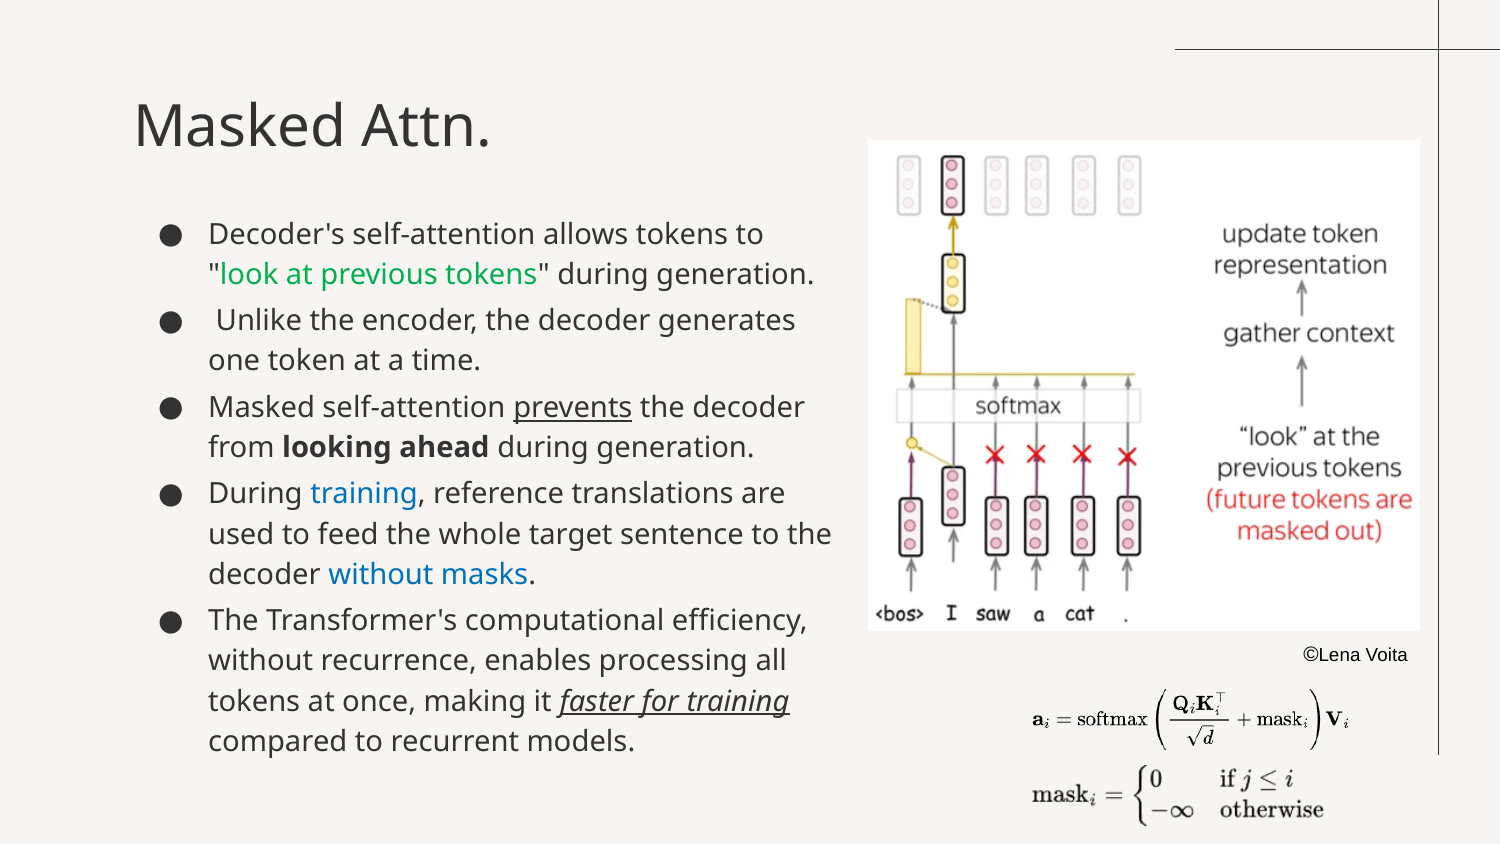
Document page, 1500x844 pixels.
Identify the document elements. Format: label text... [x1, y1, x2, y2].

picture [1032, 689, 1349, 751]
list Decoder's self-attention allows tokens to "look at previous tokens" during generation. Unlike the encoder, the decoder generates one token at a time. Masked self-attention prevents the decoder from looking ahead during generation. During training, reference translations are used to feed the whole target sentence to the decoder without masks. The Transformer's computational efficiency, without recurrence, enables processing all tokens at once, making it faster for training compared to recurrent models. [118, 194, 856, 826]
picture [1032, 765, 1324, 826]
title Masked Attn. [118, 72, 1382, 167]
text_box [867, 139, 1421, 632]
text_box ©Lena Voita [1282, 631, 1500, 674]
